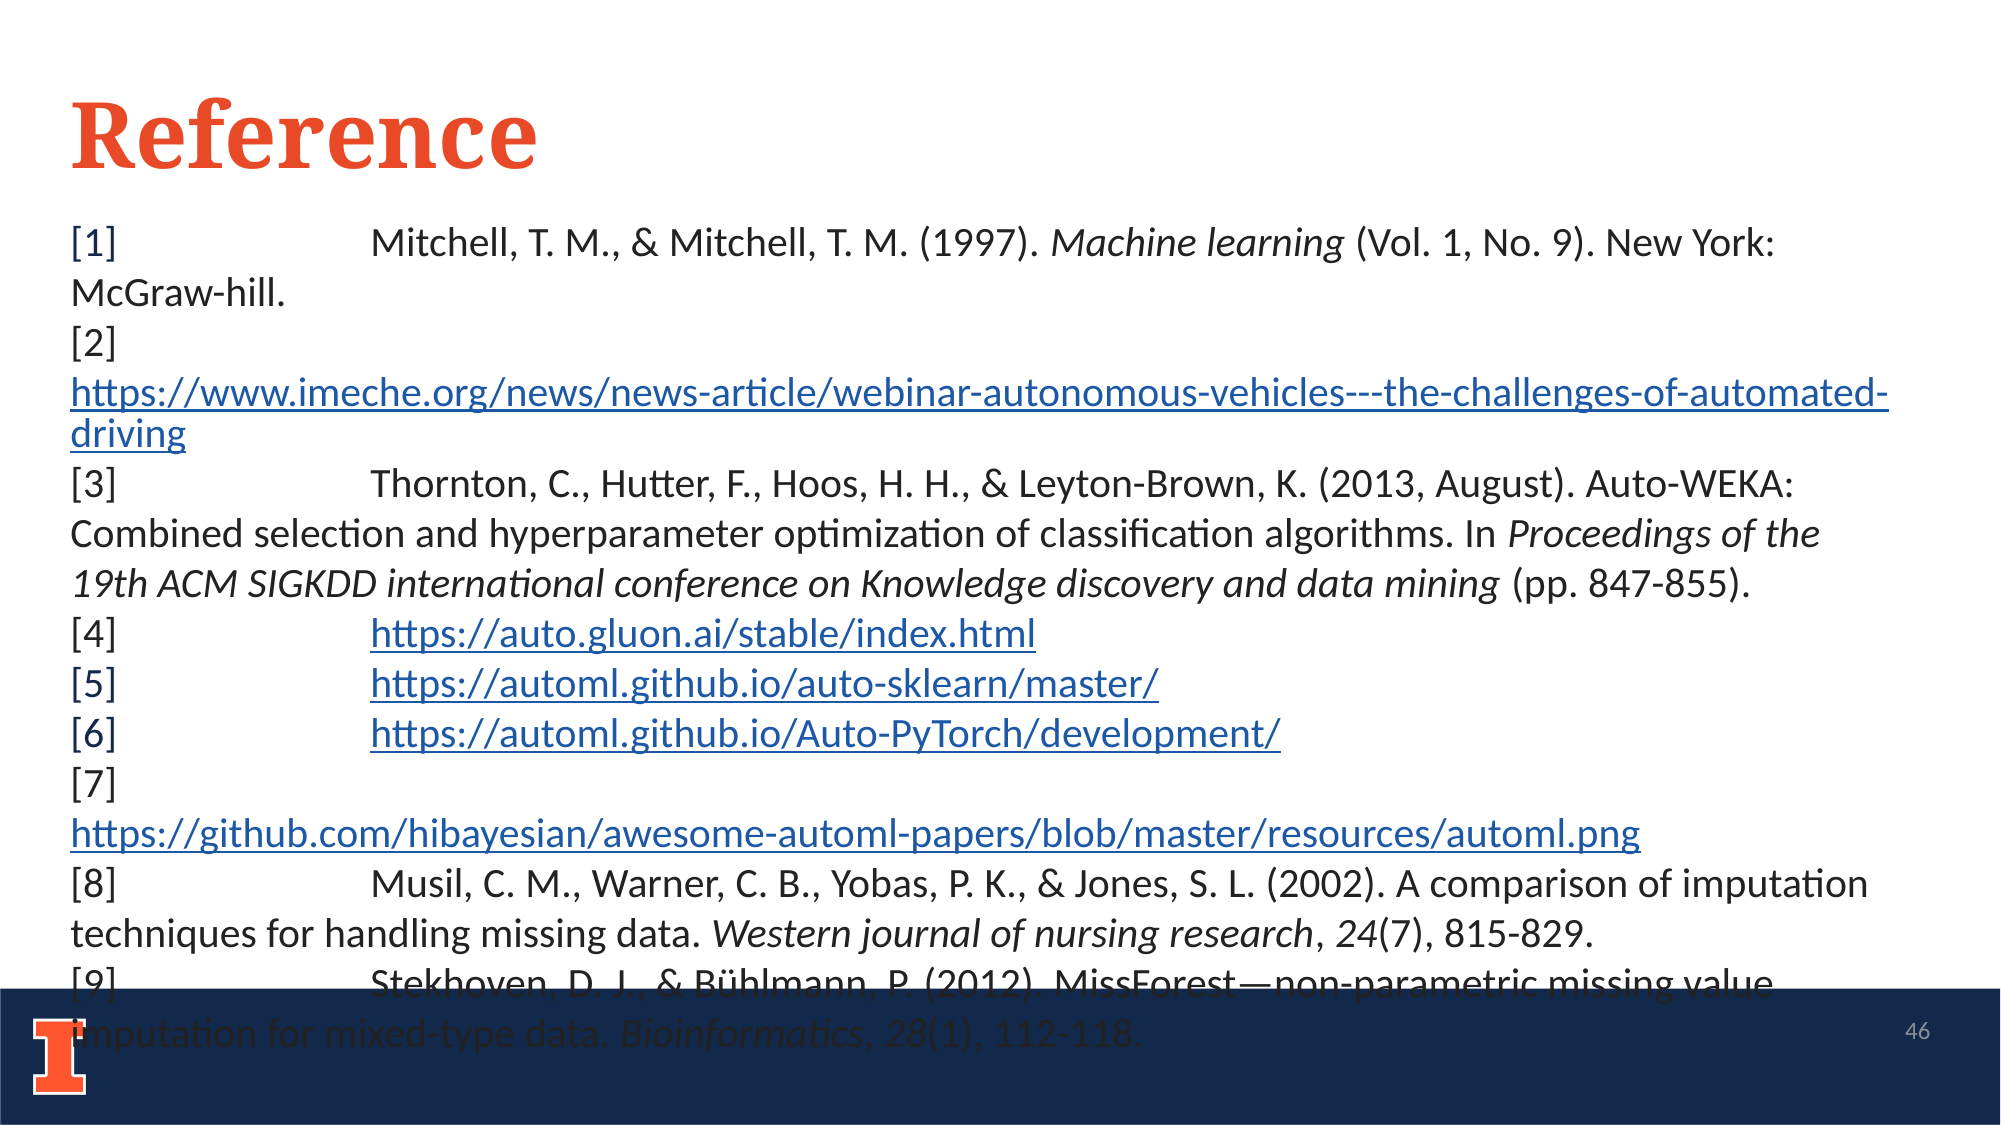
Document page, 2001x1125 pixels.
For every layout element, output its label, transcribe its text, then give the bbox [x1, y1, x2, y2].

text_box [1] Mitchell, T. M., & Mitchell, T. M. (1997). Machine learning (Vol. 1, No. 9). New York: McGraw-hill. [2] https://www.imeche.org/news/news-article/webinar-autonomous-vehicles---the-challenges-of-automated-driving [3] Thornton, C., Hutter, F., Hoos, H. H., & Leyton-Brown, K. (2013, August). Auto-WEKA: Combined selection and hyperparameter optimization of classification algorithms. In Proceedings of the 19th ACM SIGKDD international conference on Knowledge discovery and data mining (pp. 847-855). [4] https://auto.gluon.ai/stable/index.html [5] https://automl.github.io/auto-sklearn/master/ [6] https://automl.github.io/Auto-PyTorch/development/ [7] https://github.com/hibayesian/awesome-automl-papers/blob/master/resources/automl.png [8] Musil, C. M., Warner, C. B., Yobas, P. K., & Jones, S. L. (2002). A comparison of imputation techniques for handling missing data. Western journal of nursing research, 24(7), 815-829. [9] Stekhoven, D. J., & Bühlmann, P. (2012). MissForest—non-parametric missing value imputation for mixed-type data. Bioinformatics, 28(1), 112-118. [55, 206, 1922, 1022]
text_box Reference [55, 30, 1045, 206]
picture [0, 0, 2001, 1125]
slide_number 46 [1495, 999, 1946, 1060]
